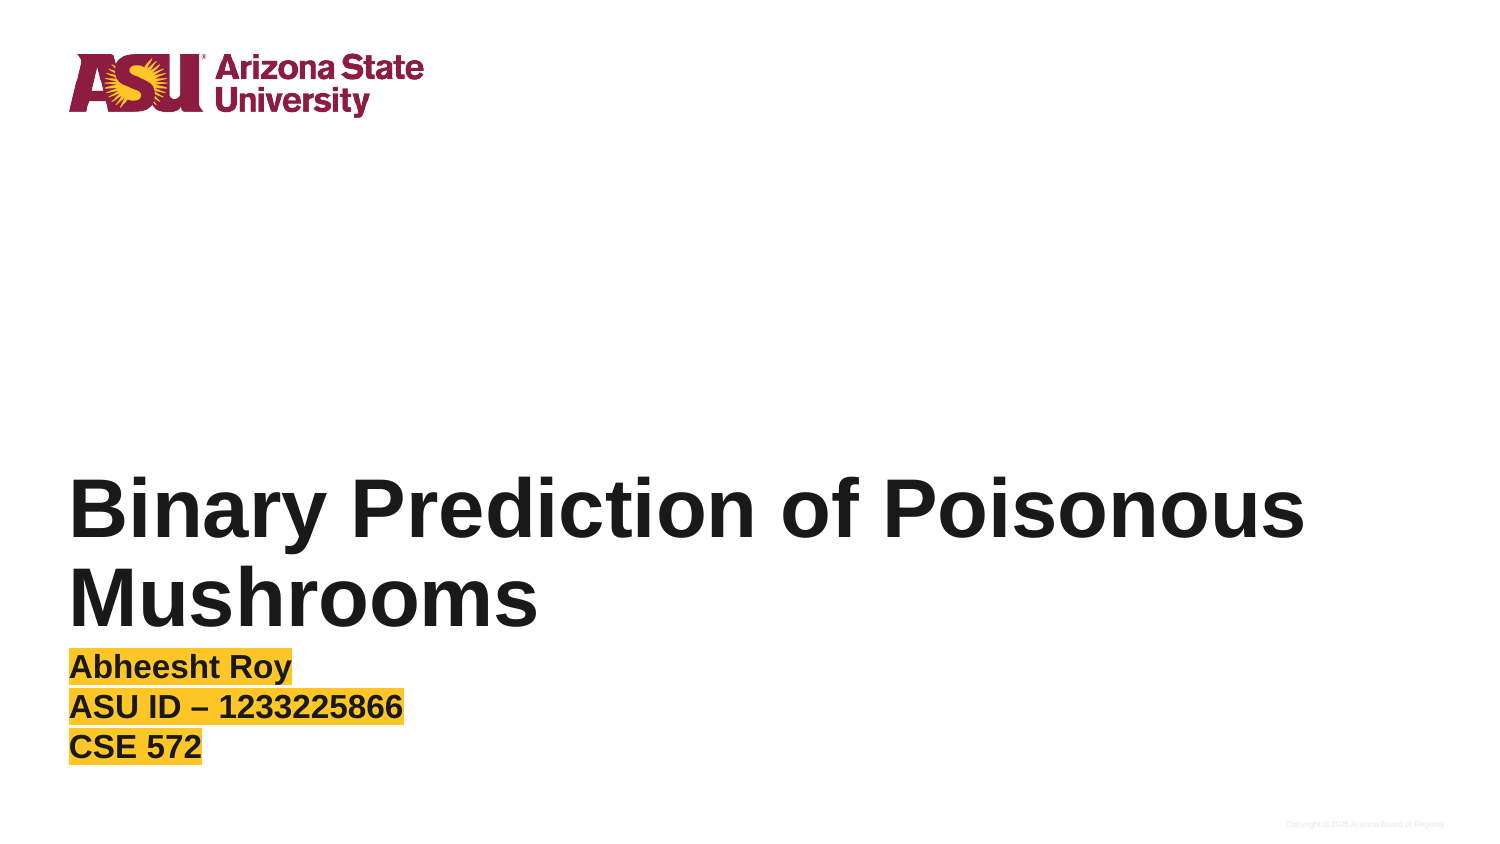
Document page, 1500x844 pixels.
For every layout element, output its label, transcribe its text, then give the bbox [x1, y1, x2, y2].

subtitle Abheesht Roy ASU ID – 1233225866 CSE 572 [68, 644, 1427, 844]
picture [40, 38, 452, 127]
title Binary Prediction of Poisonous Mushrooms [68, 163, 1427, 644]
